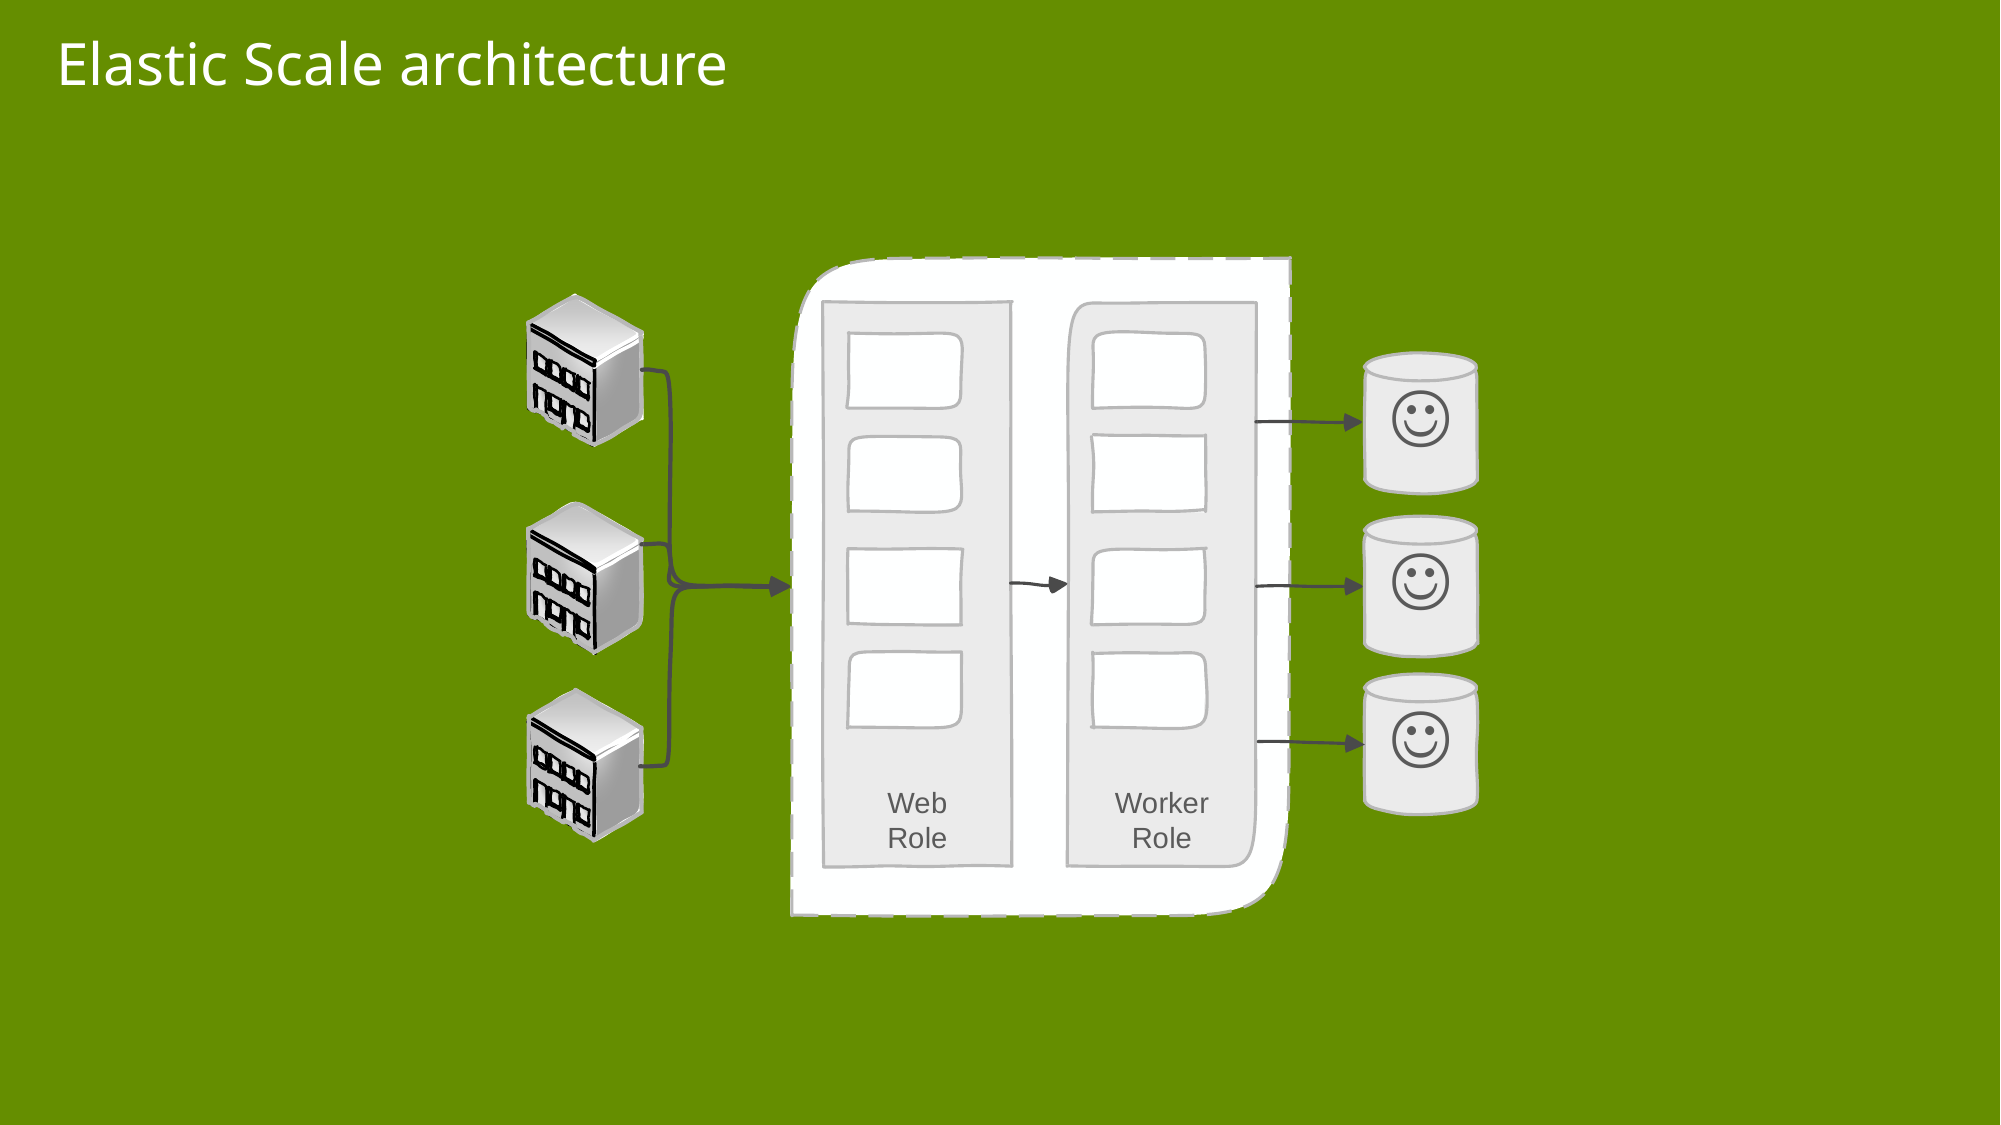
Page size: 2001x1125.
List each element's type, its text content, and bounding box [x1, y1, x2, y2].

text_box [484, 93, 1516, 1034]
text_box Elastic Scale architecture [0, 0, 2000, 134]
